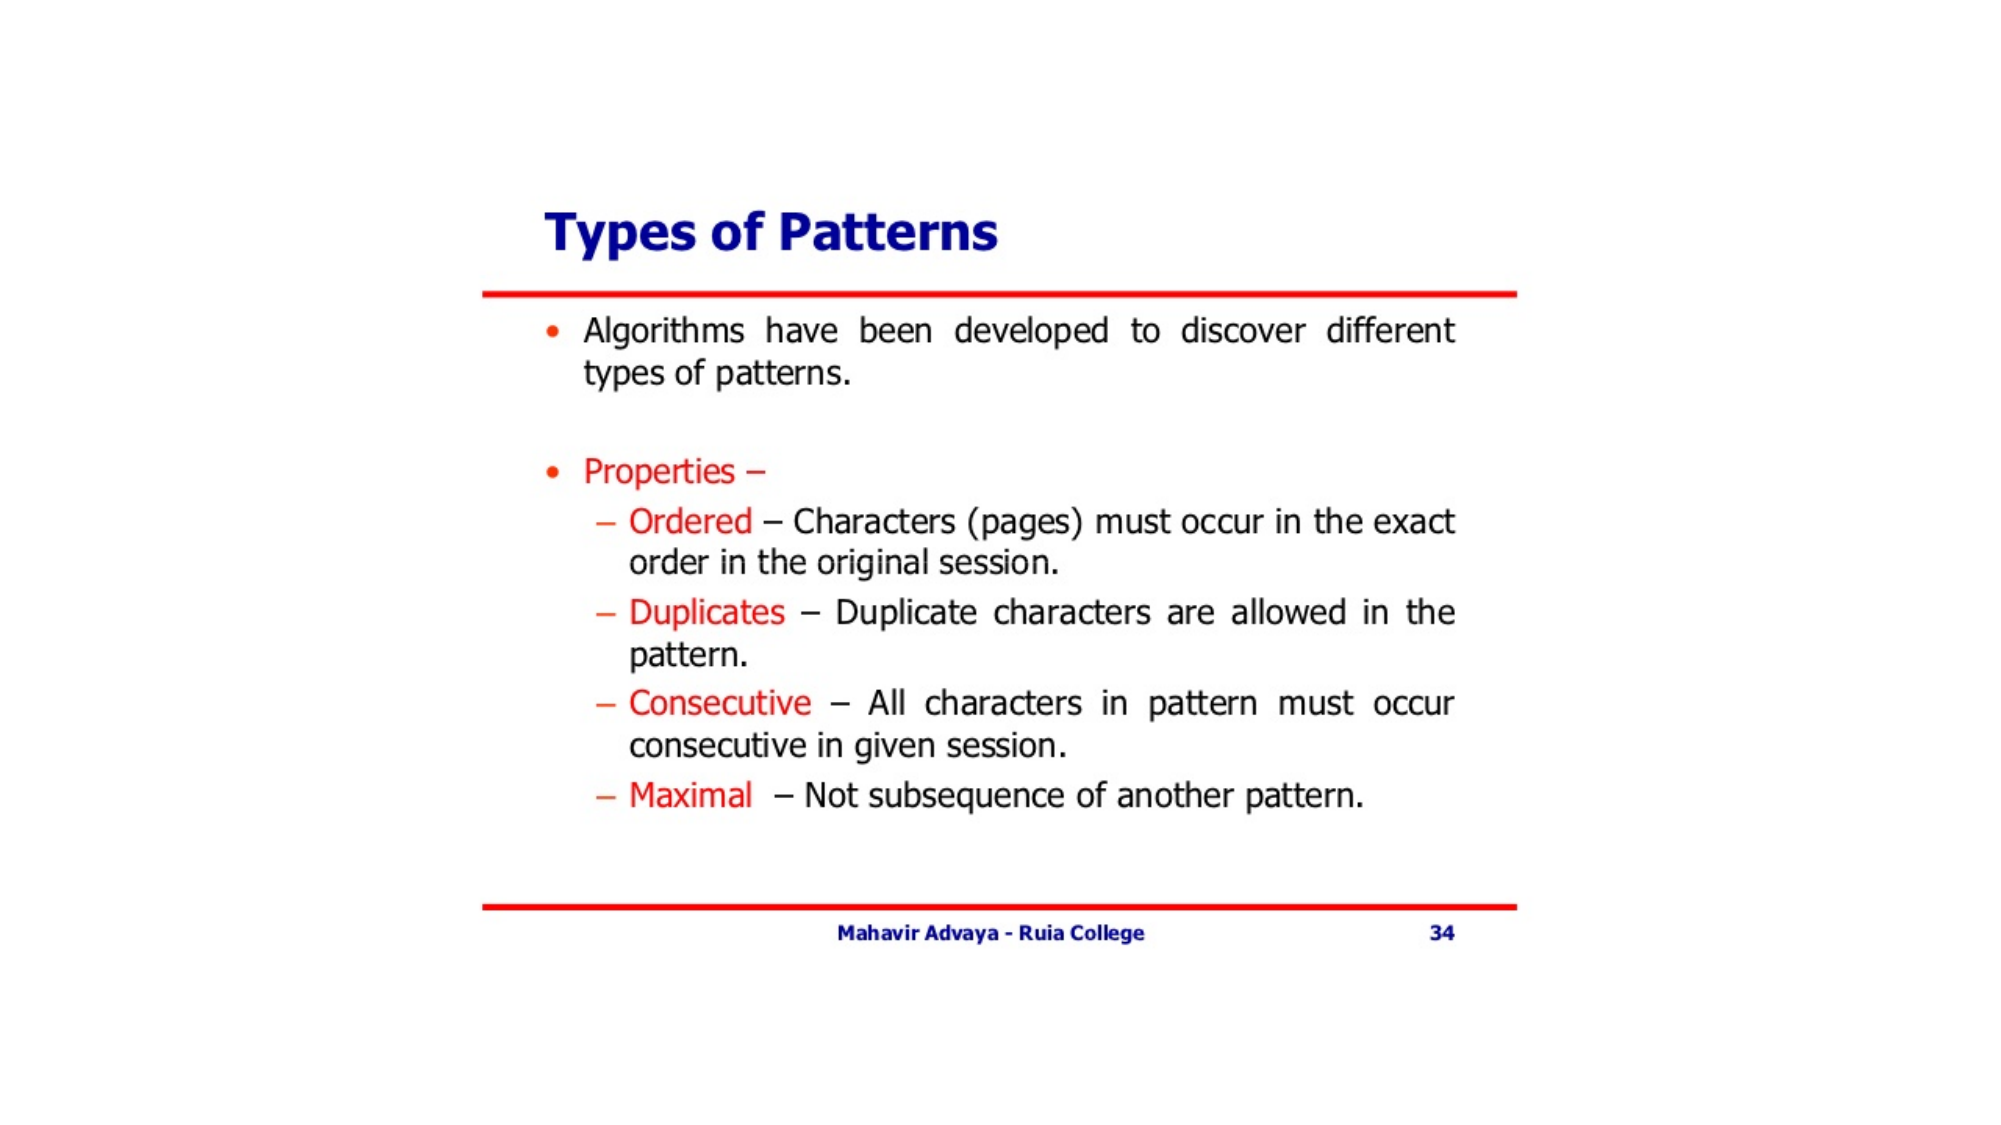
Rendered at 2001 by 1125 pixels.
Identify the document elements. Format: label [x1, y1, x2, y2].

picture [430, 122, 1569, 1003]
